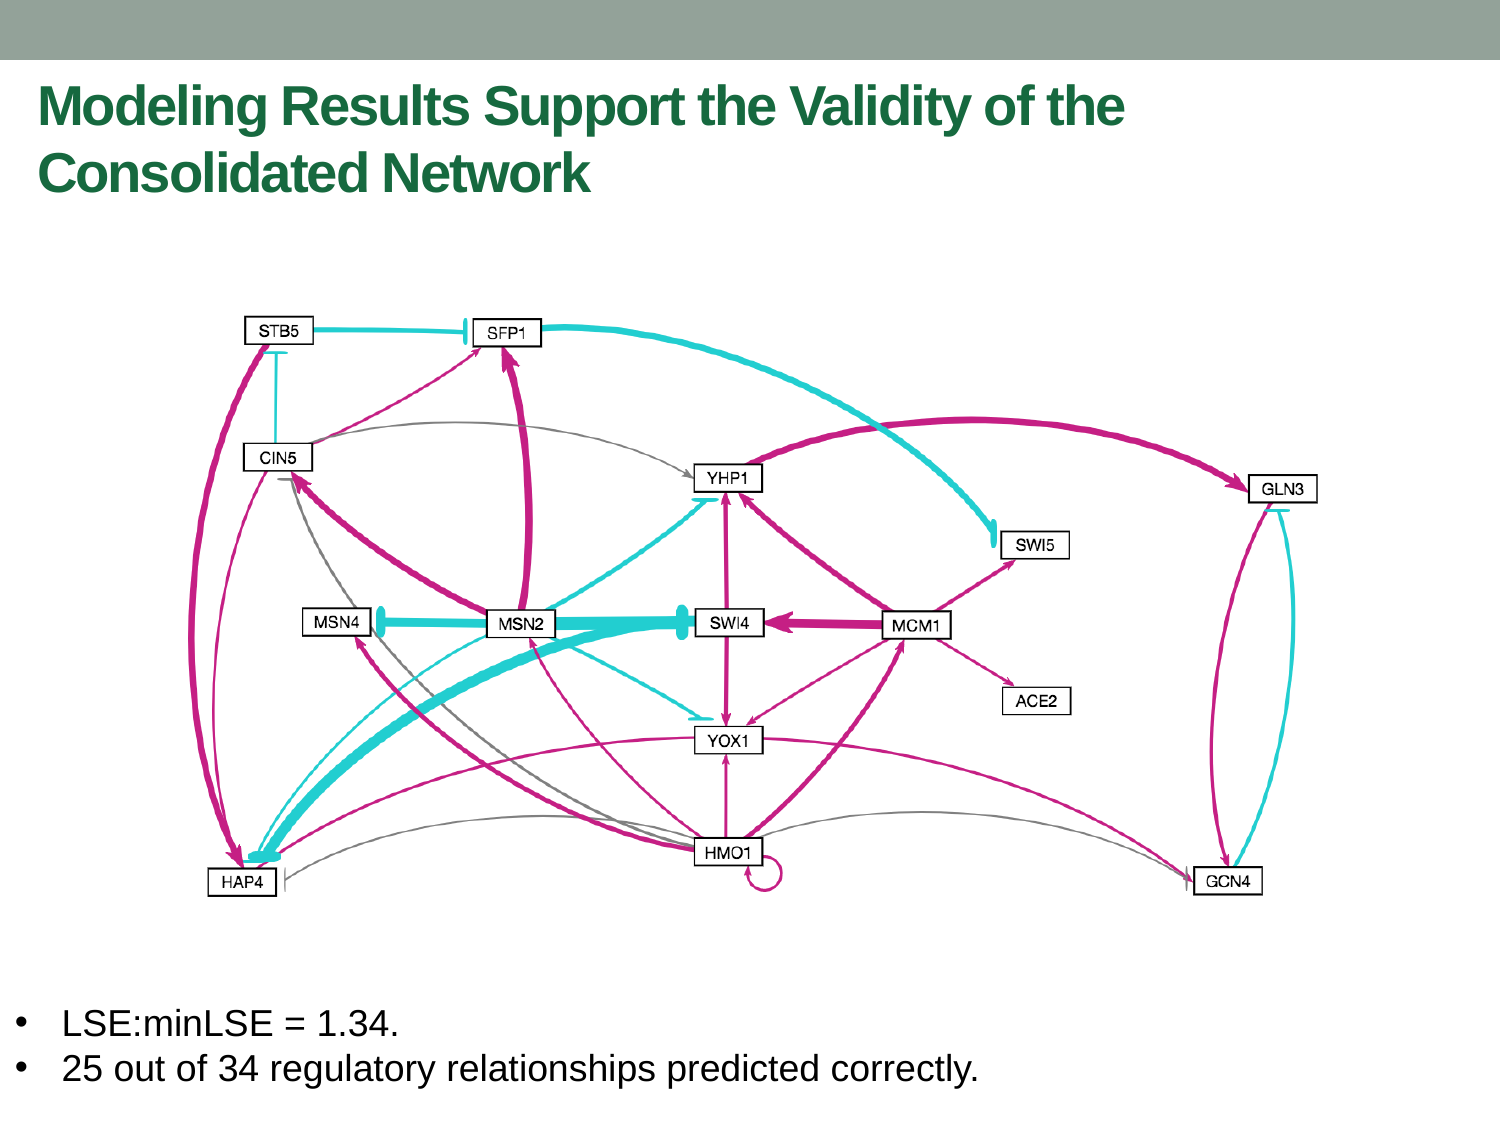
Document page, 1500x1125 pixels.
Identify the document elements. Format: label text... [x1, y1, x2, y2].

text_box LSE:minLSE = 1.34. 25 out of 34 regulatory relationships predicted correctly. [0, 991, 1395, 1097]
picture [177, 301, 1327, 917]
text_box Modeling Results Support the Validity of the Consolidated Network [22, 61, 1483, 228]
